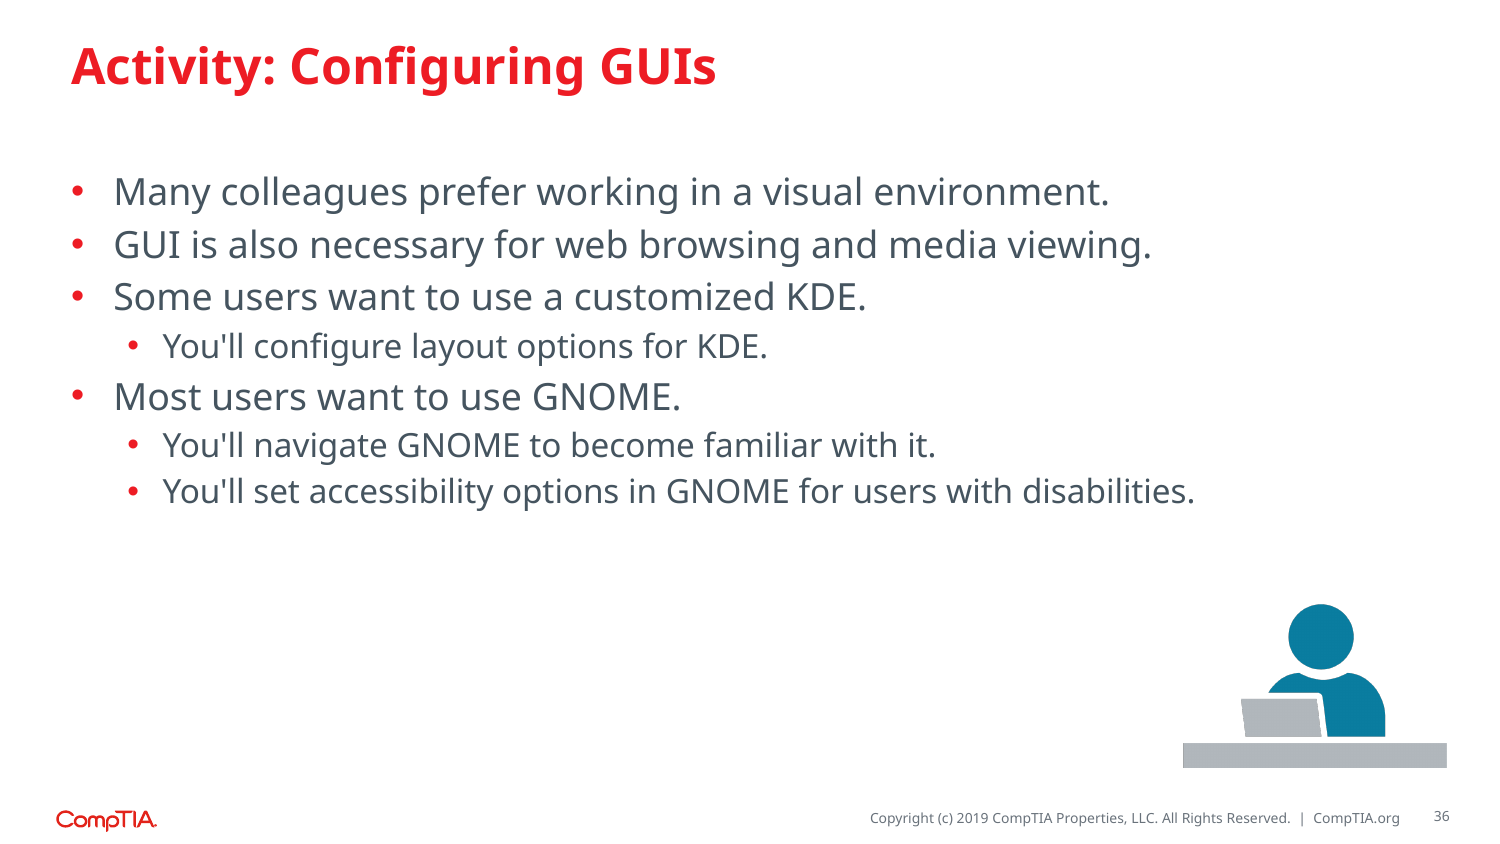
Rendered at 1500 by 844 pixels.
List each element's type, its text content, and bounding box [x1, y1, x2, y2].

list Many colleagues prefer working in a visual environment. GUI is also necessary for web browsing and media viewing. Some users want to use a customized KDE. You'll configure layout options for KDE. Most users want to use GNOME. You'll navigate GNOME to become familiar with it. You'll set accessibility options in GNOME for users with disabilities. [56, 160, 1444, 768]
title Activity: Configuring GUIs [56, 12, 1350, 117]
slide_number 36 [1407, 800, 1450, 835]
